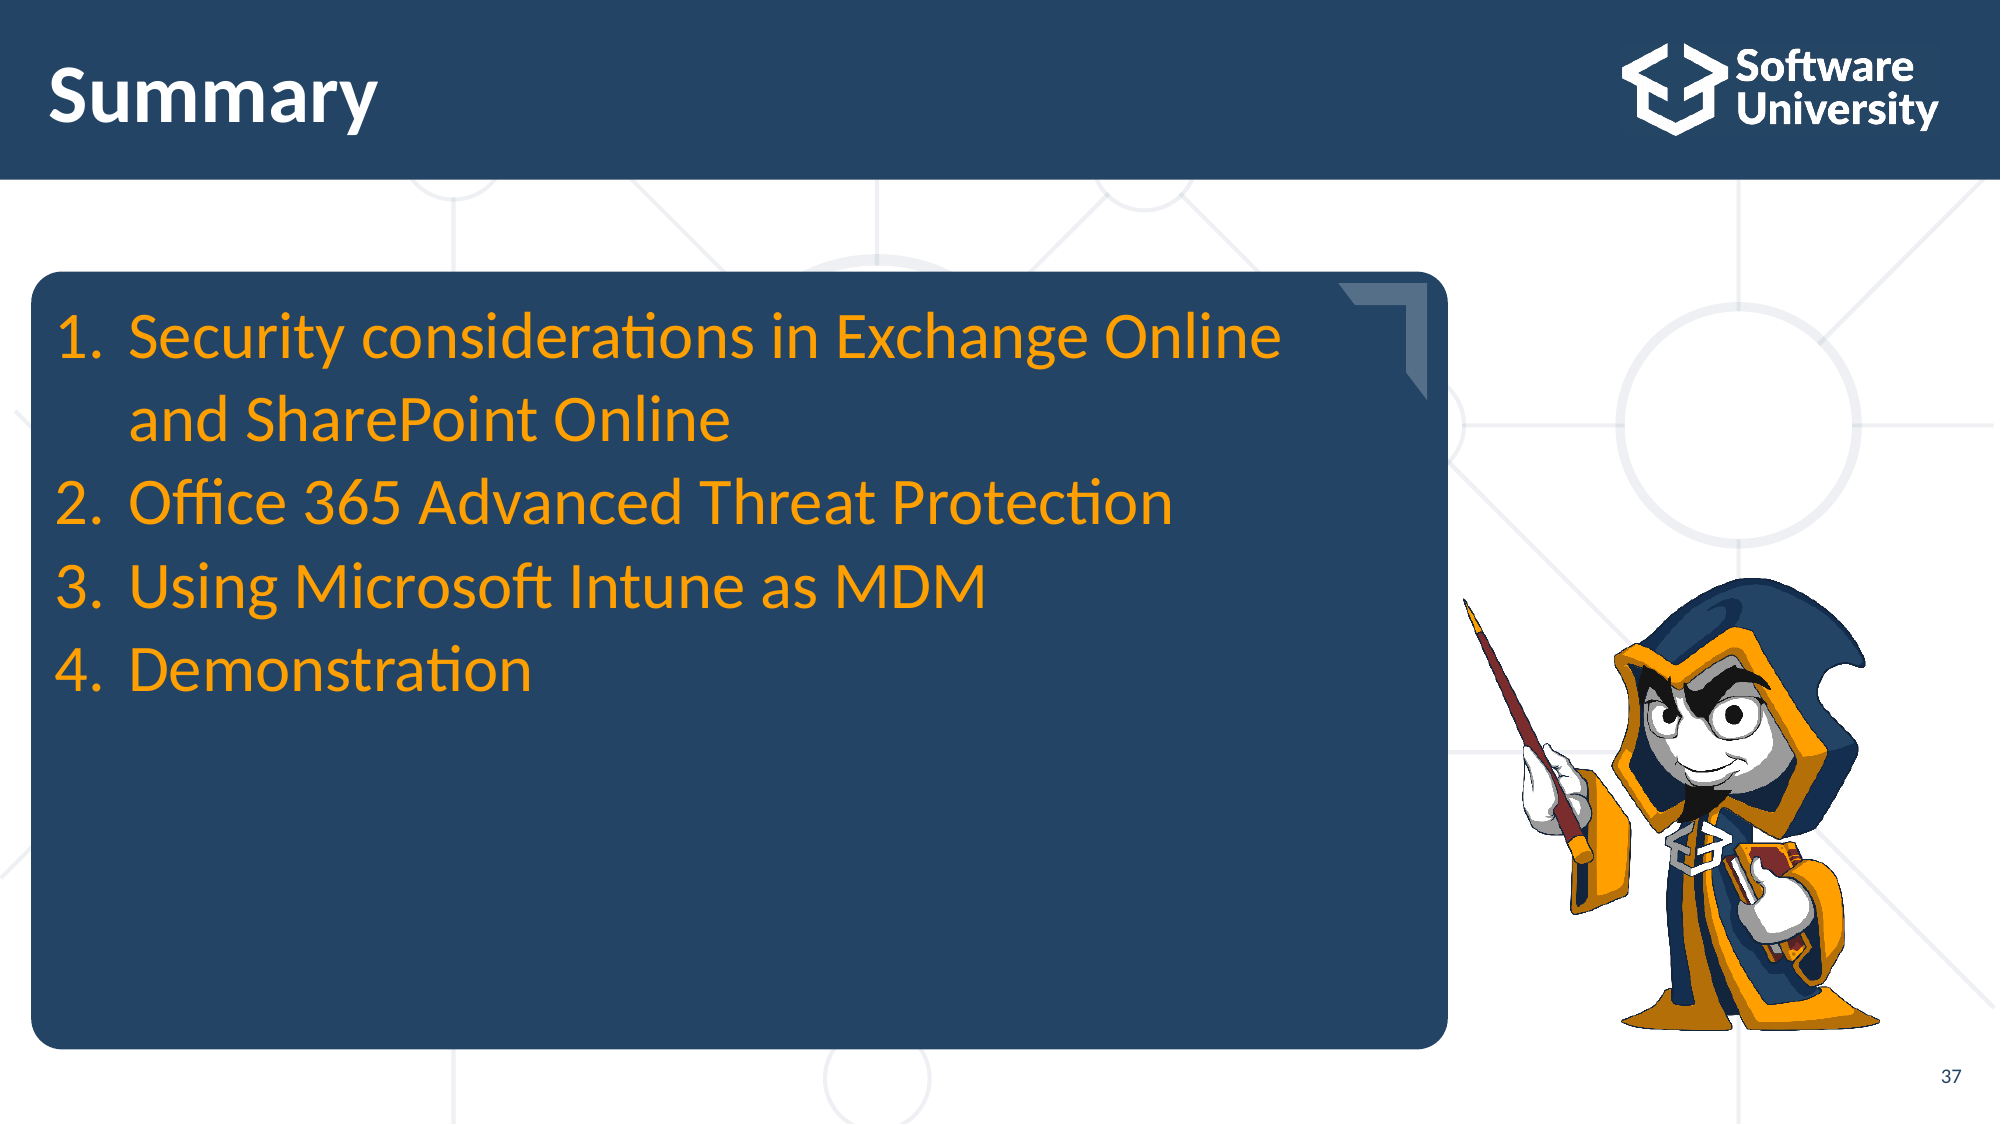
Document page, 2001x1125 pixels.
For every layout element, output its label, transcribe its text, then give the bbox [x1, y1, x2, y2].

slide_number 37 [1897, 1049, 1968, 1101]
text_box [30, 271, 1449, 1050]
picture [1447, 537, 1921, 1050]
title Summary [31, 16, 1591, 162]
picture [1622, 43, 1939, 136]
